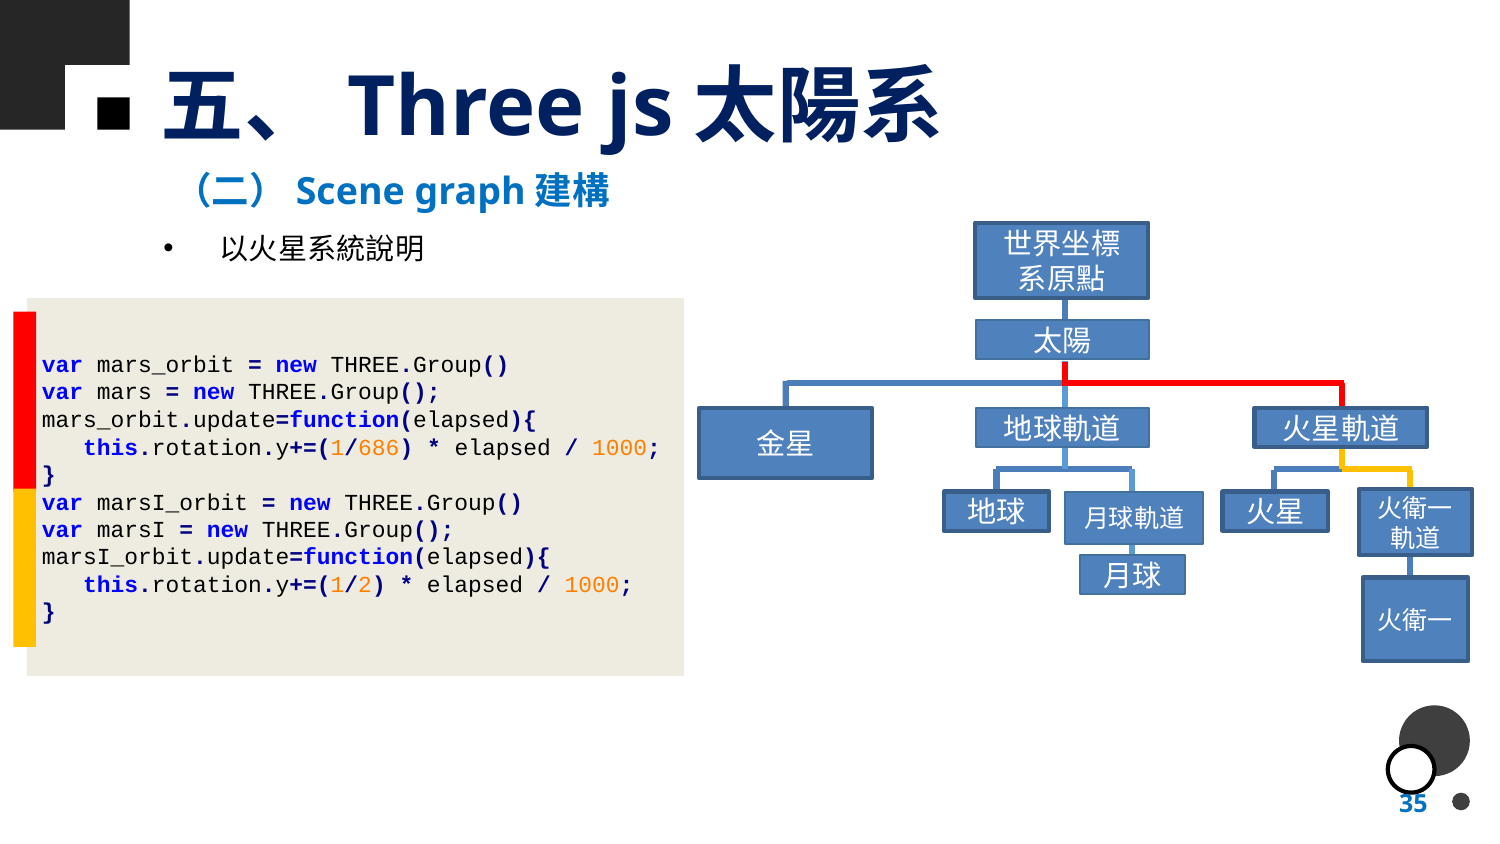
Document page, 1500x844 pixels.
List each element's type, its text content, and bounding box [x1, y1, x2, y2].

text_box 以火星系統說明 [129, 222, 644, 296]
text_box （二）Scene graph建構 [159, 153, 692, 225]
slide_number 35 [1092, 782, 1443, 827]
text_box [1387, 705, 1471, 811]
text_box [13, 297, 685, 677]
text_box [0, 0, 130, 130]
title 五、Three js太陽系 [145, 32, 1500, 173]
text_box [699, 222, 1473, 662]
